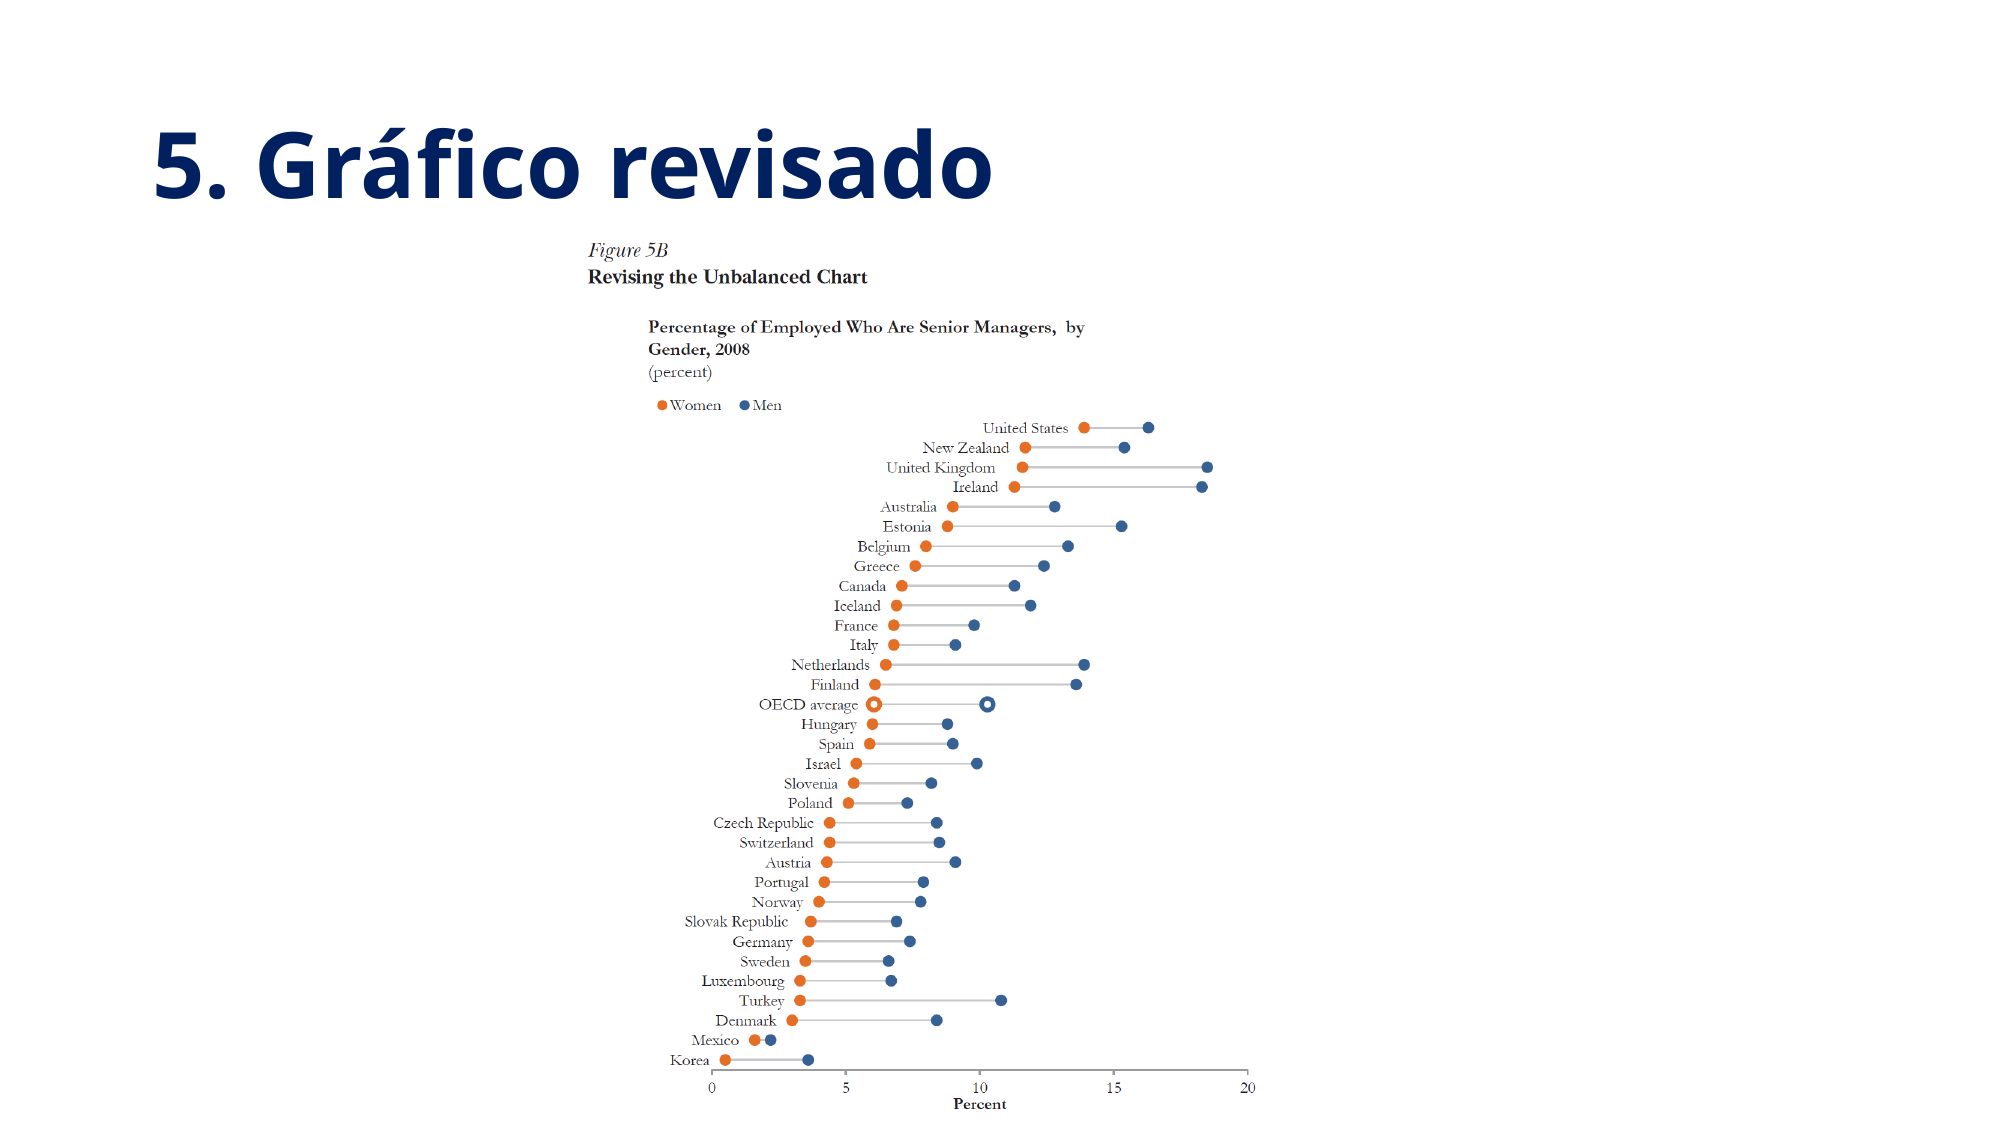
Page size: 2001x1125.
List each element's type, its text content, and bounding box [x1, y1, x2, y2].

picture [563, 231, 1277, 1125]
title 5. Gráfico revisado [137, 59, 1863, 278]
